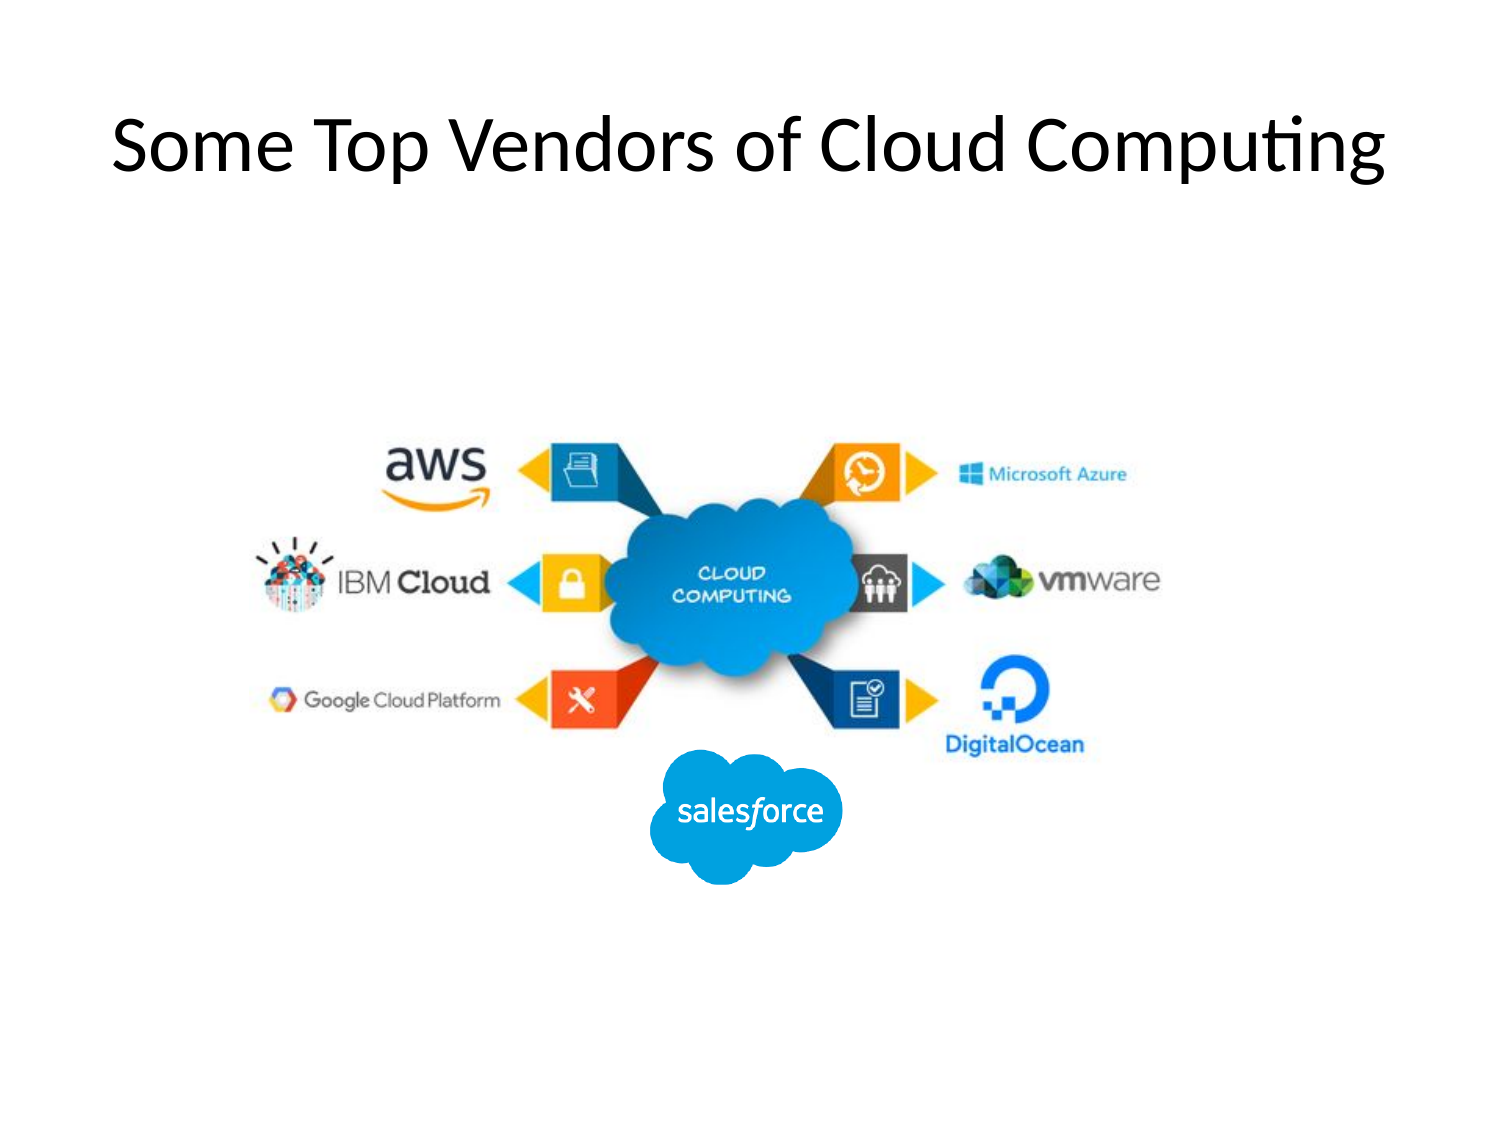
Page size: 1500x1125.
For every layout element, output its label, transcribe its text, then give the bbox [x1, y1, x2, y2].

picture [808, 805, 822, 822]
picture [679, 805, 691, 822]
title Some Top Vendors of Cloud Computing [75, 45, 1425, 233]
picture [747, 798, 764, 830]
picture [694, 805, 707, 822]
picture [737, 805, 749, 822]
picture [783, 805, 791, 822]
picture [764, 805, 778, 822]
picture [794, 805, 806, 822]
picture [249, 387, 1191, 886]
picture [719, 805, 733, 822]
